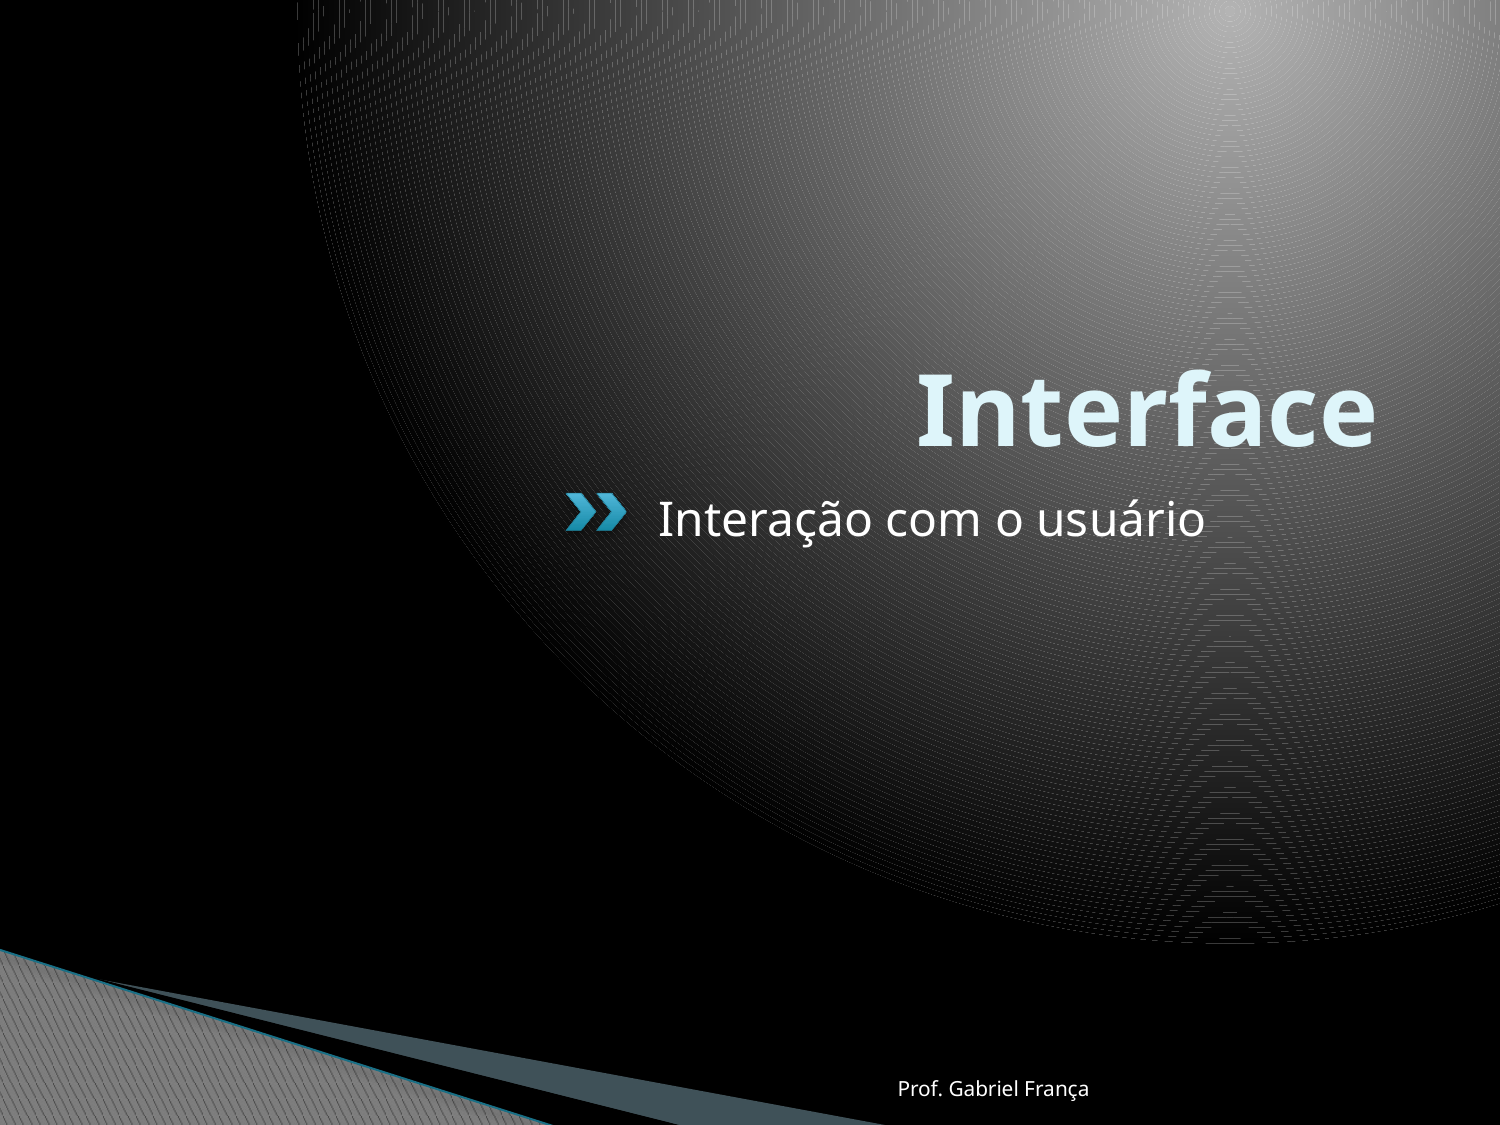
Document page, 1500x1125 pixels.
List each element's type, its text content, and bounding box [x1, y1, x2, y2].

footer Prof. Gabriel França [718, 1051, 1105, 1112]
list Interação com o usuário [643, 480, 1394, 720]
picture [0, 952, 543, 1125]
title Interface [118, 173, 1394, 474]
